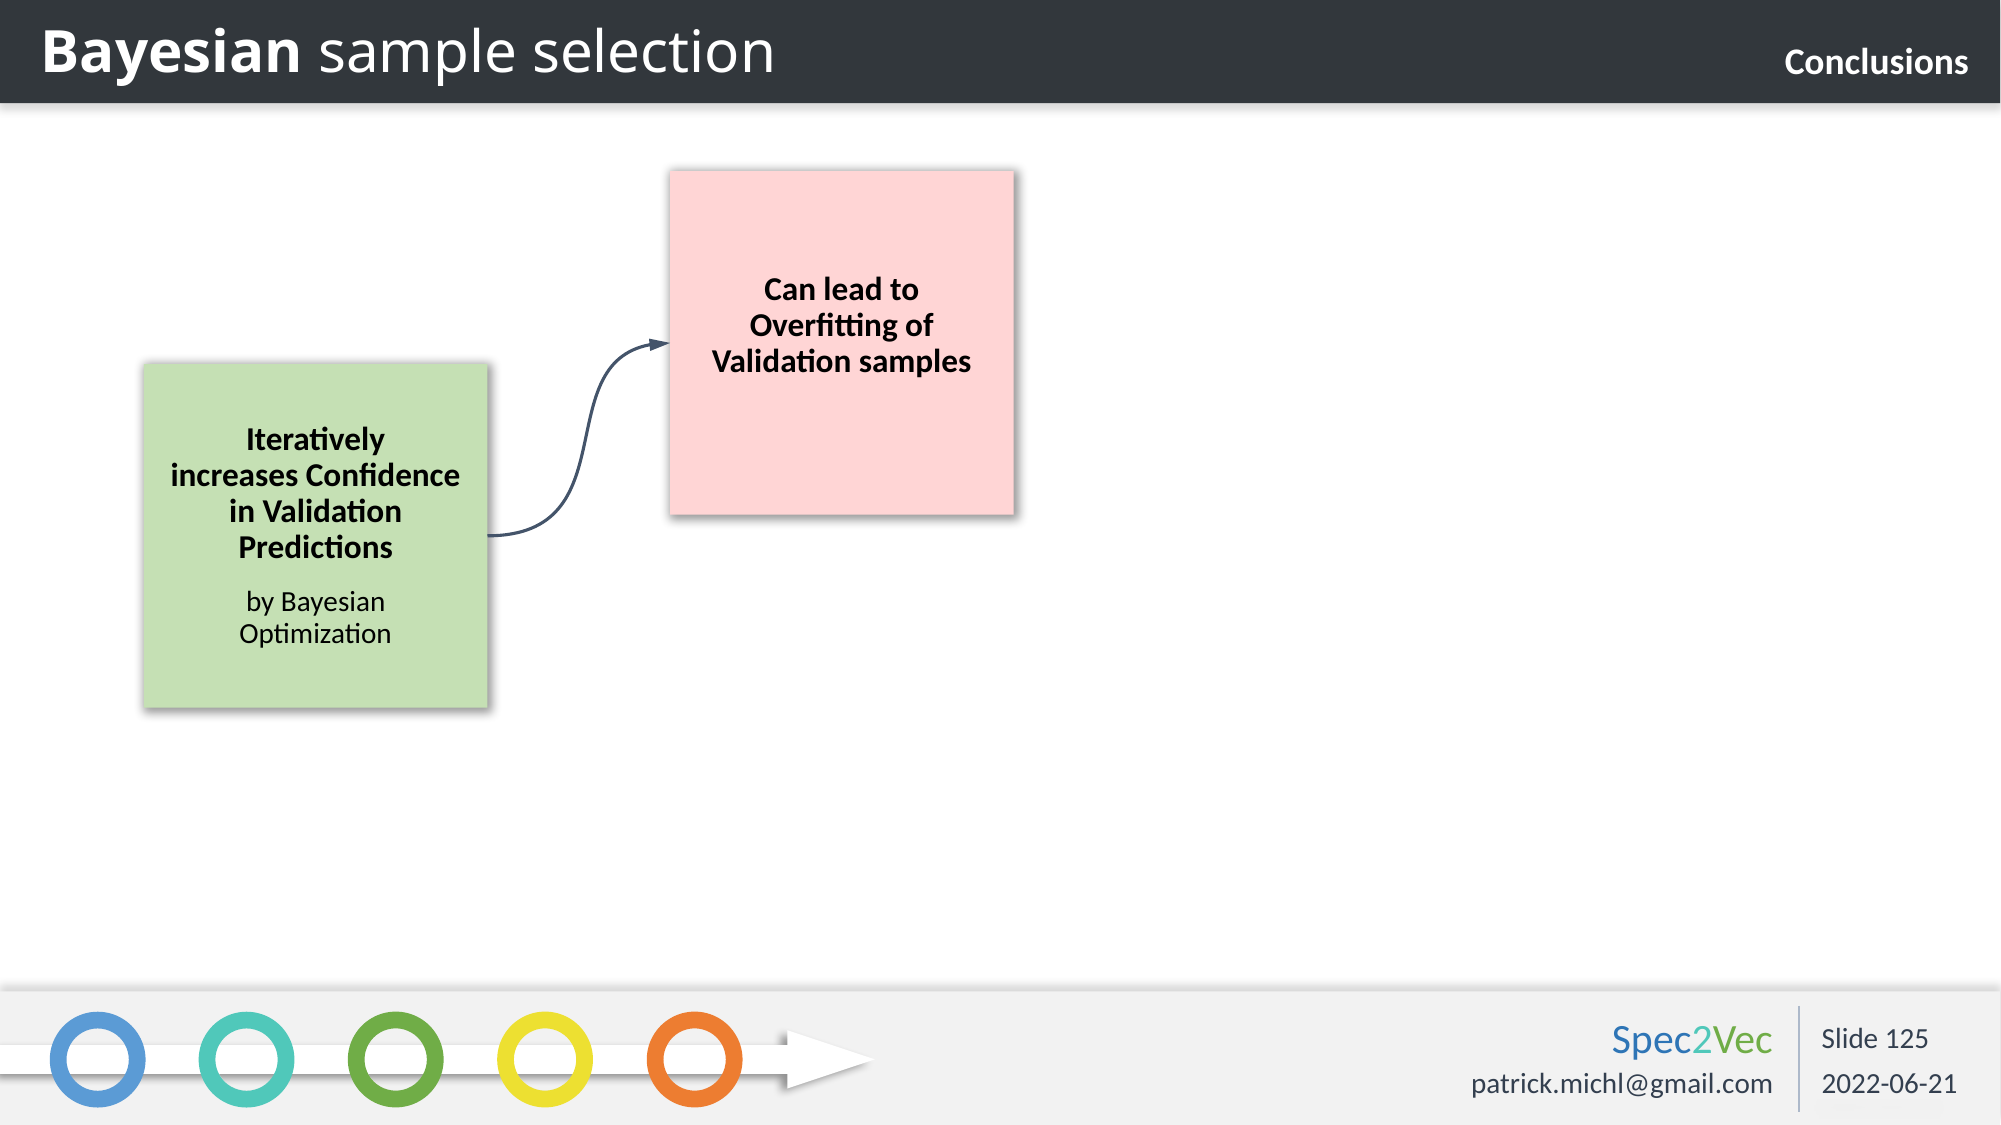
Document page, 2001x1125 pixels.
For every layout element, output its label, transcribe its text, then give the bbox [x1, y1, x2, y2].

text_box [198, 1011, 295, 1108]
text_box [49, 1011, 146, 1108]
text_box Iteratively increases Confidence in Validation Predictions by Bayesian Optimization [143, 364, 488, 708]
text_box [487, 342, 671, 536]
text_box Conclusions [1285, 29, 1985, 90]
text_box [497, 1011, 593, 1108]
text_box Bayesian sample selection [25, 5, 1922, 102]
text_box Can lead to Overfitting of Validation samples [670, 171, 1014, 515]
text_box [347, 1011, 444, 1108]
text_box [646, 1011, 743, 1108]
